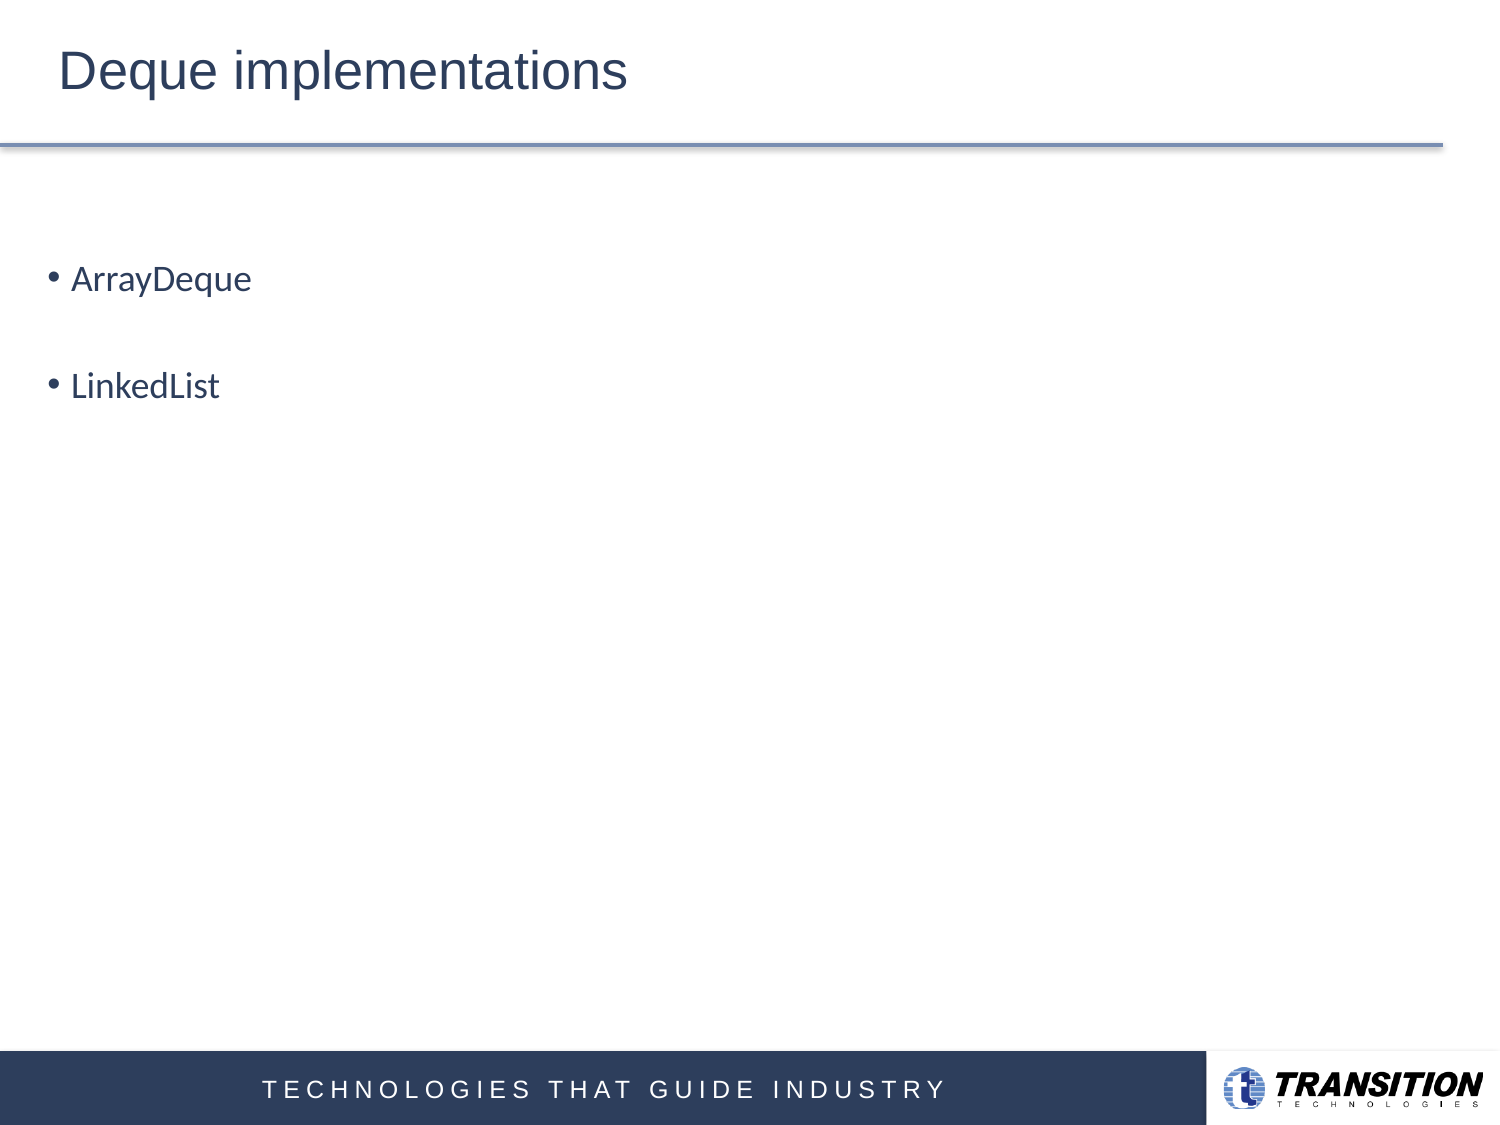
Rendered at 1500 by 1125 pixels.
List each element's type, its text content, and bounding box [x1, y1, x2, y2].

title Deque implementations [0, 0, 1500, 145]
list ArrayDeque LinkedList [0, 201, 1500, 997]
